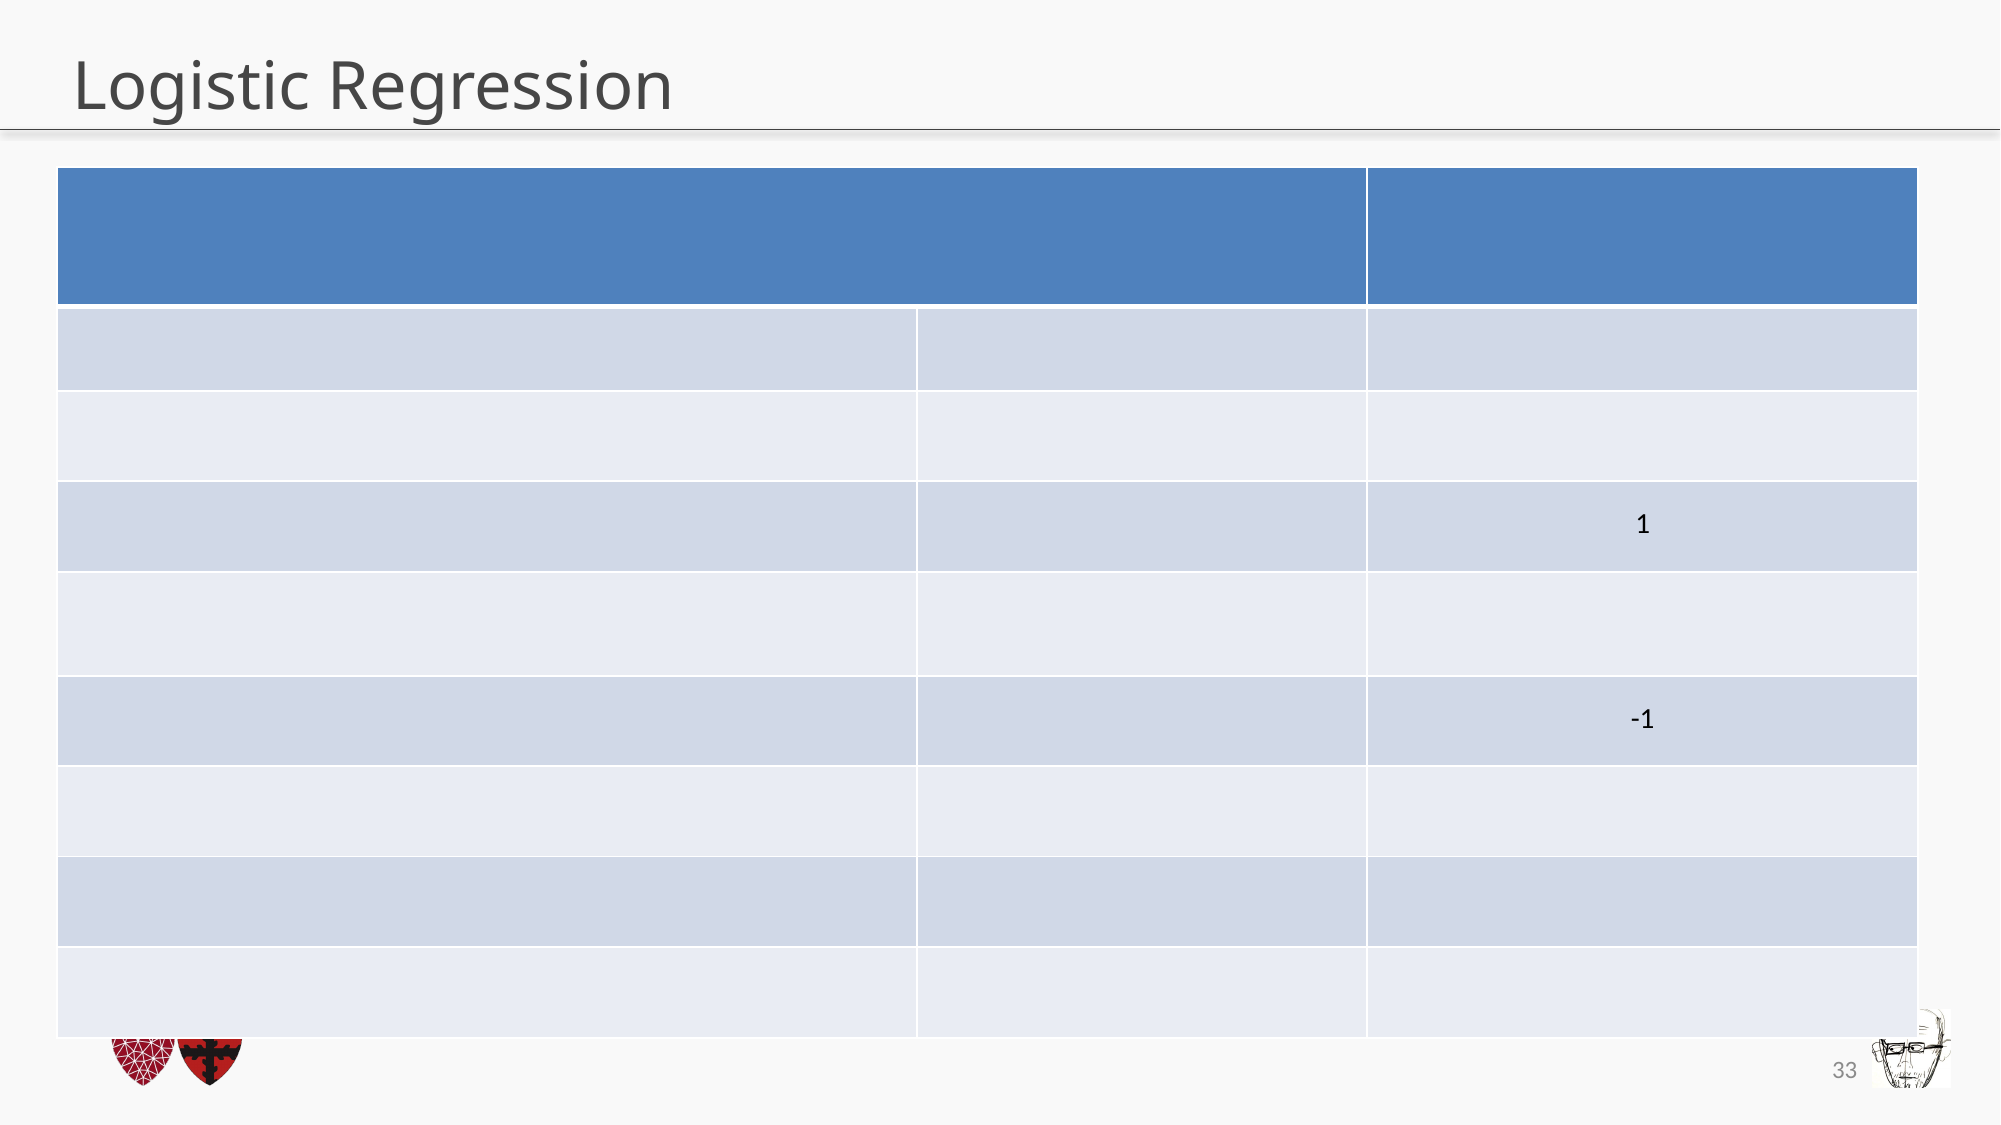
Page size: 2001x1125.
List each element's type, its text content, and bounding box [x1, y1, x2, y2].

picture [1873, 1009, 1951, 1088]
title Logistic Regression [57, 35, 1943, 162]
slide_number 33 [1405, 1039, 1873, 1099]
picture [109, 1039, 243, 1086]
